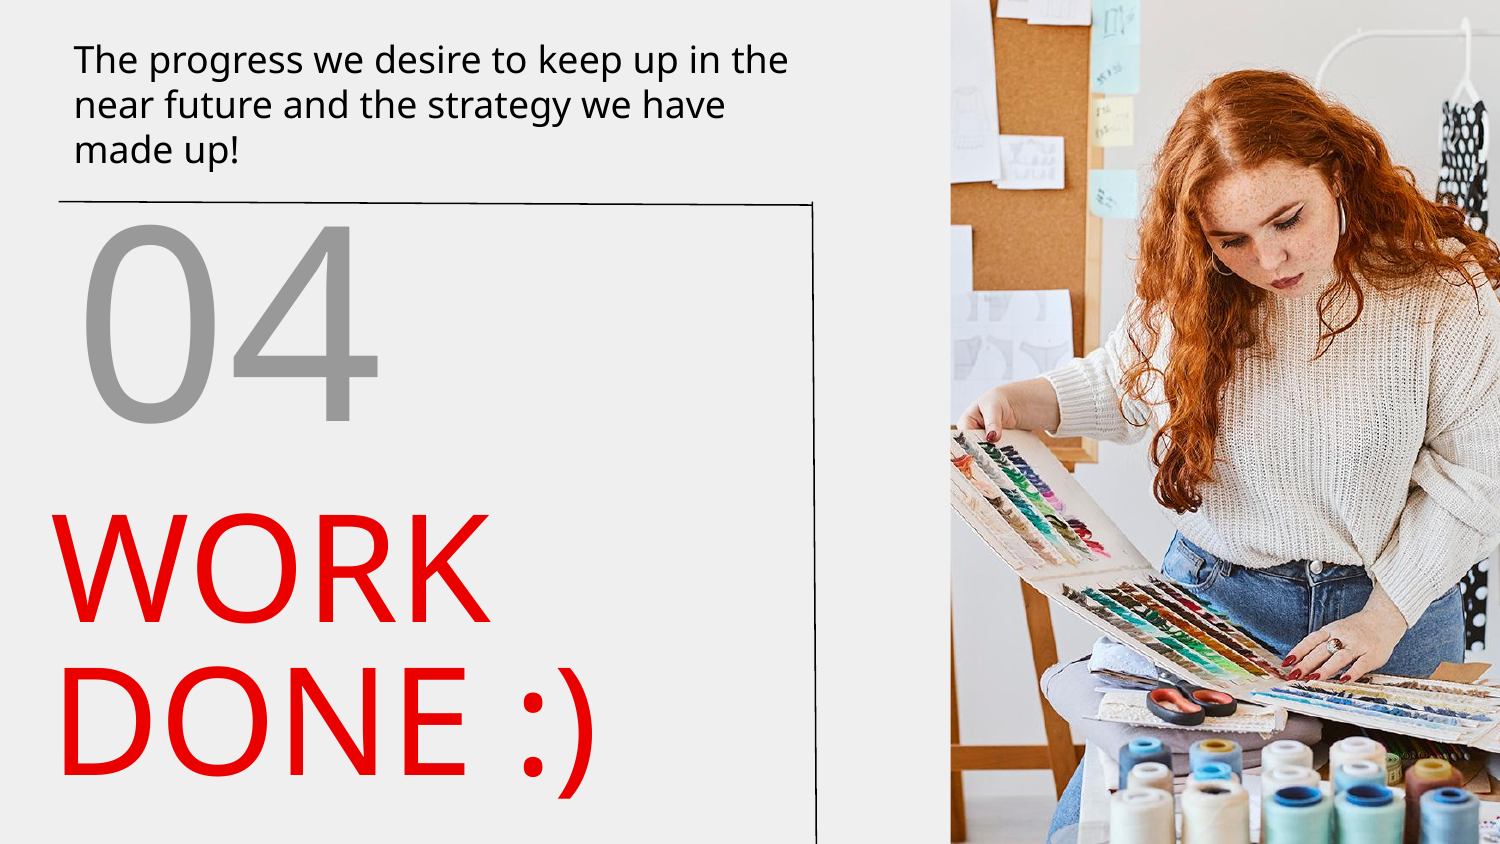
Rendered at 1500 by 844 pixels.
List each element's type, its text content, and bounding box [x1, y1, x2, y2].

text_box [58, 201, 811, 206]
subtitle The progress we desire to keep up in the near future and the strategy we have made up! [58, 27, 825, 181]
picture [950, 0, 1500, 844]
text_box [812, 201, 817, 844]
title WORK DONE :) [35, 462, 727, 844]
title 04 [58, 219, 420, 459]
